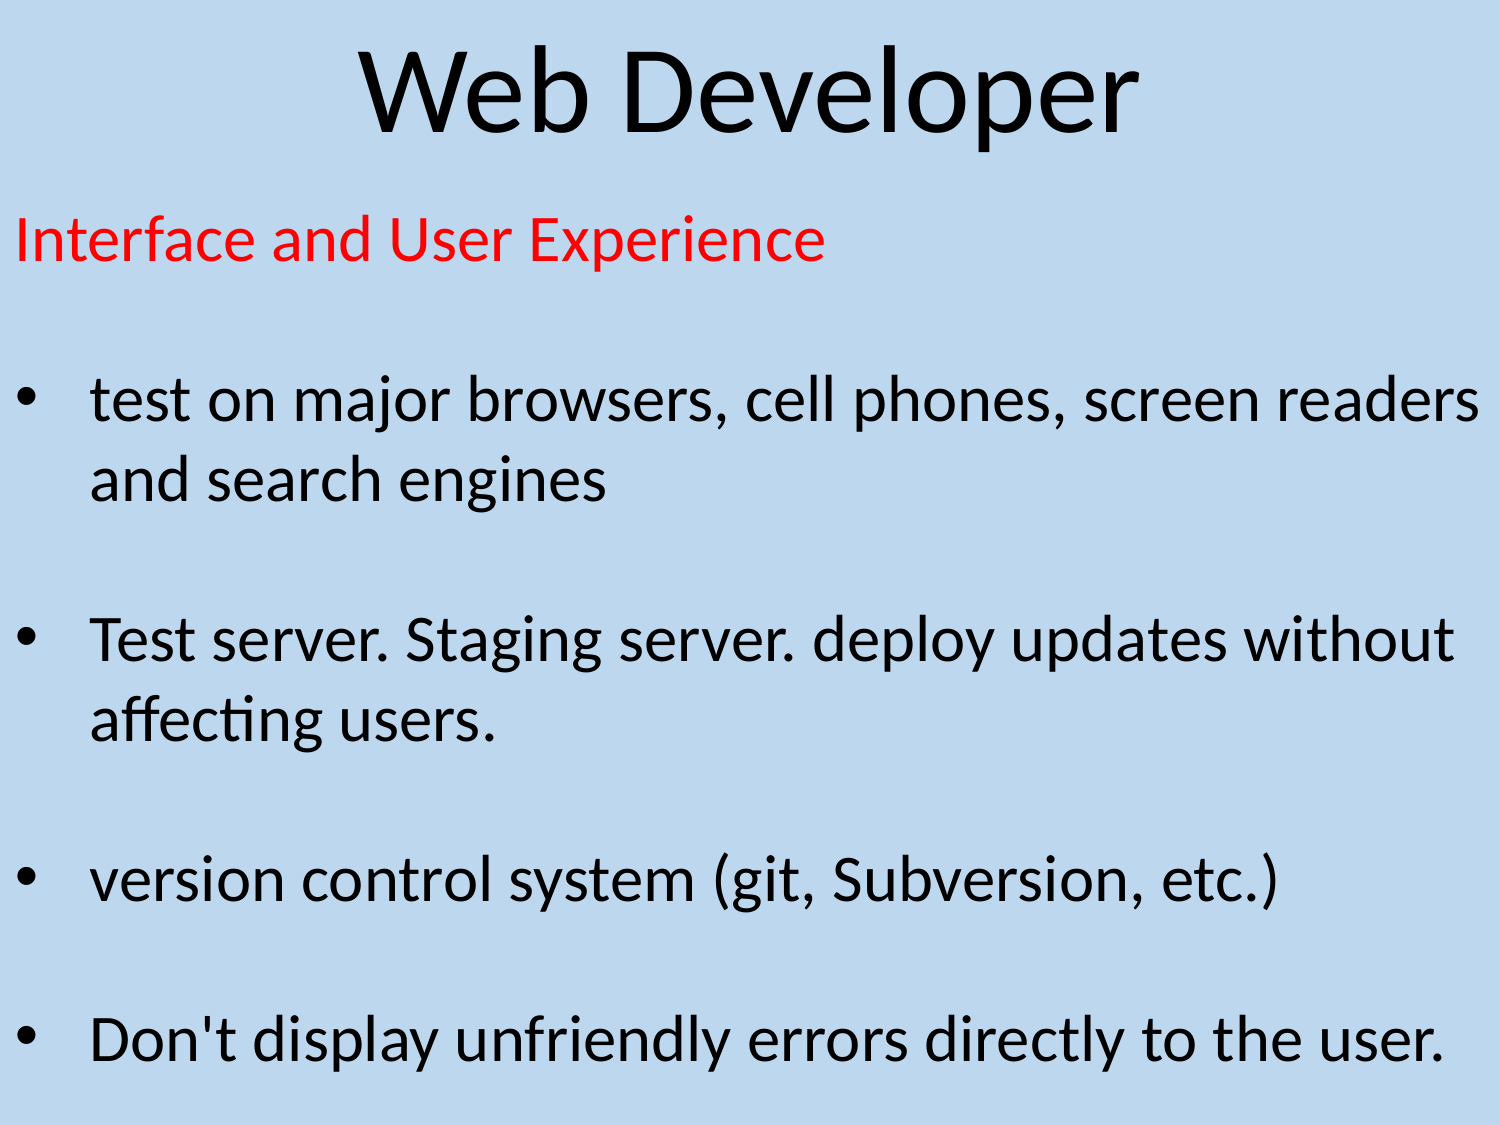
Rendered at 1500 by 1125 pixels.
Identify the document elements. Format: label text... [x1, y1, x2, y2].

text_box Interface and User Experience test on major browsers, cell phones, screen readers and search engines Test server. Staging server. deploy updates without affecting users. version control system (git, Subversion, etc.) Don't display unfriendly errors directly to the user. [0, 187, 1500, 1125]
text_box Web Developer [0, 0, 1500, 165]
